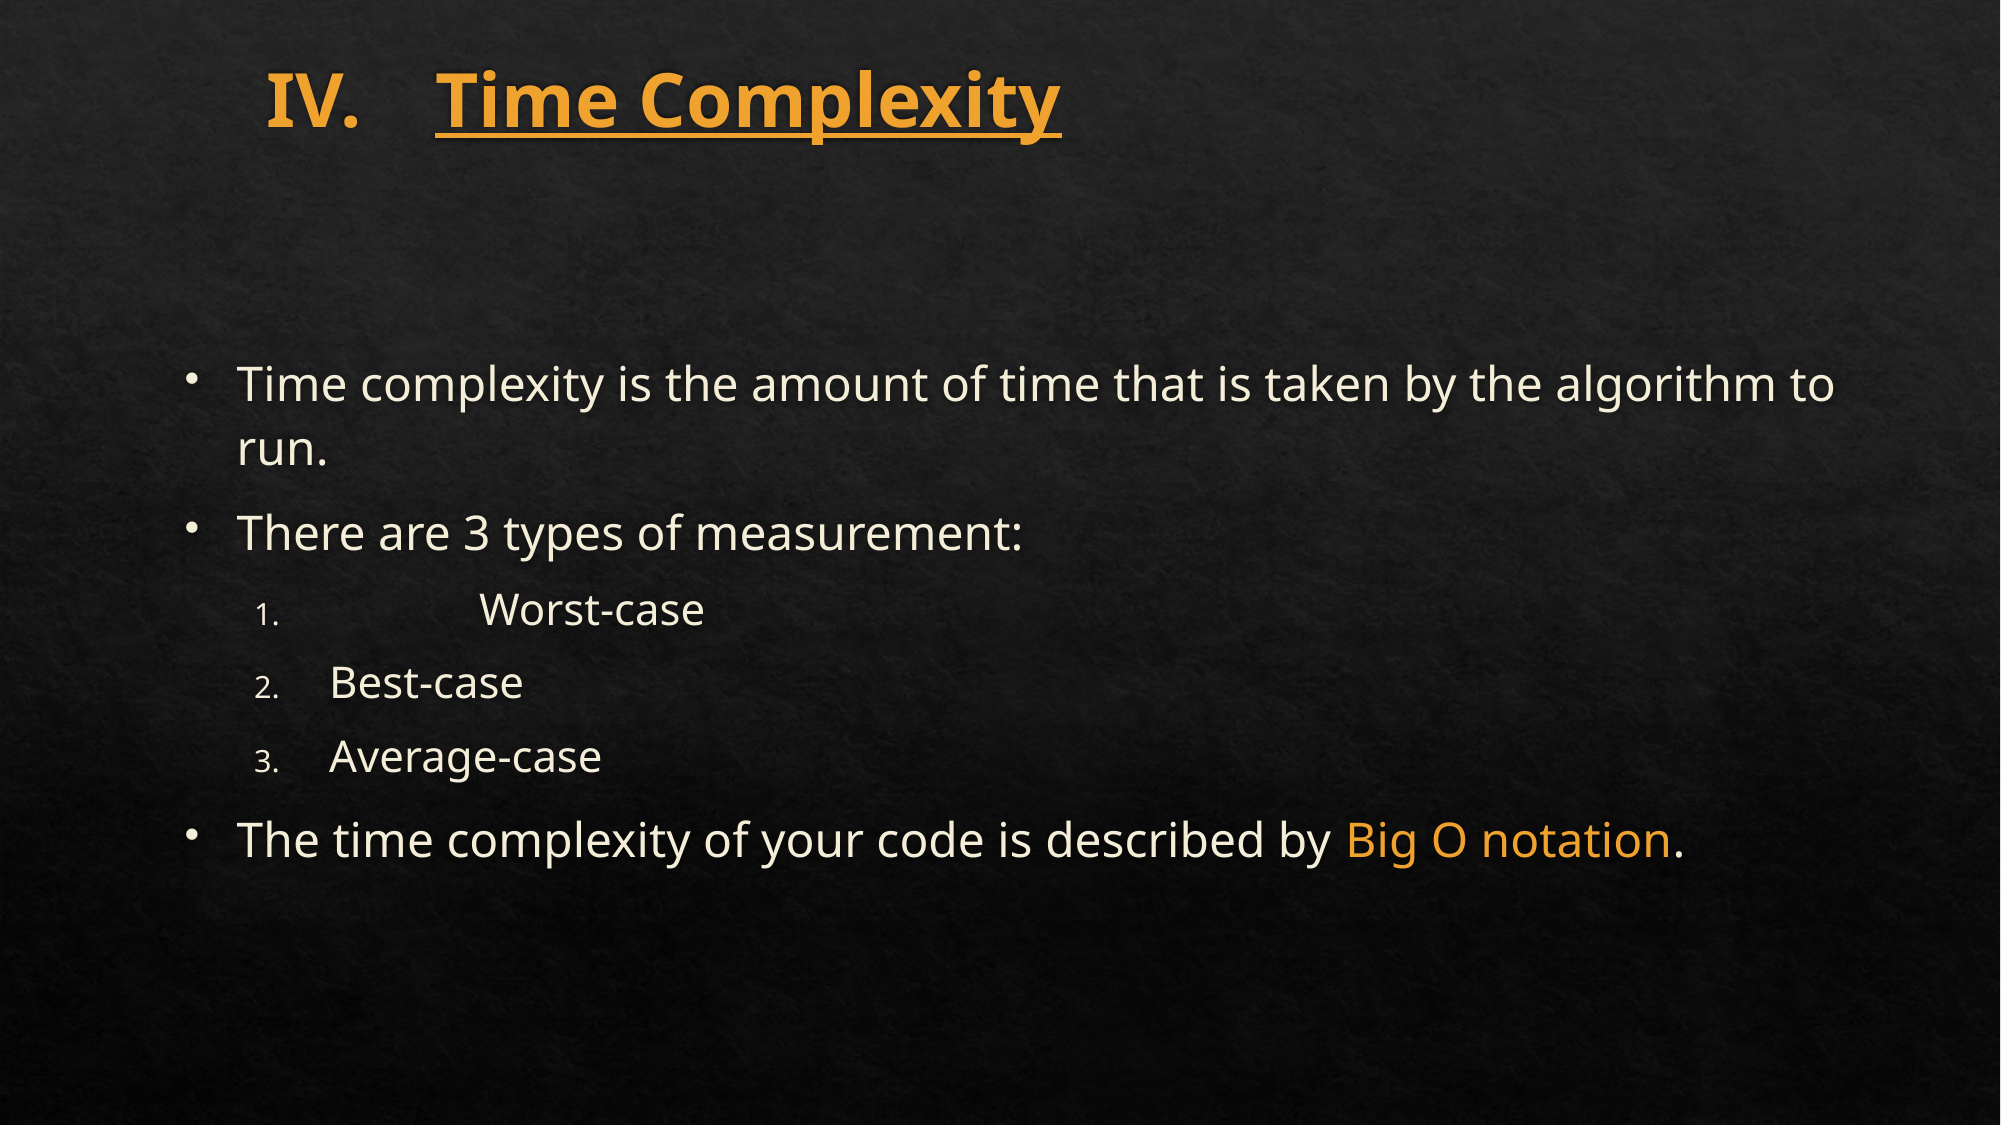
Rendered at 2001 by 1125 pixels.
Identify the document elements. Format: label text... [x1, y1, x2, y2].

title Time Complexity [0, 0, 1329, 207]
list Time complexity is the amount of time that is taken by the algorithm to run. There are 3 types of measurement: Worst-case Best-case Average-case The time complexity of your code is described by Big O notation. [165, 340, 1864, 950]
